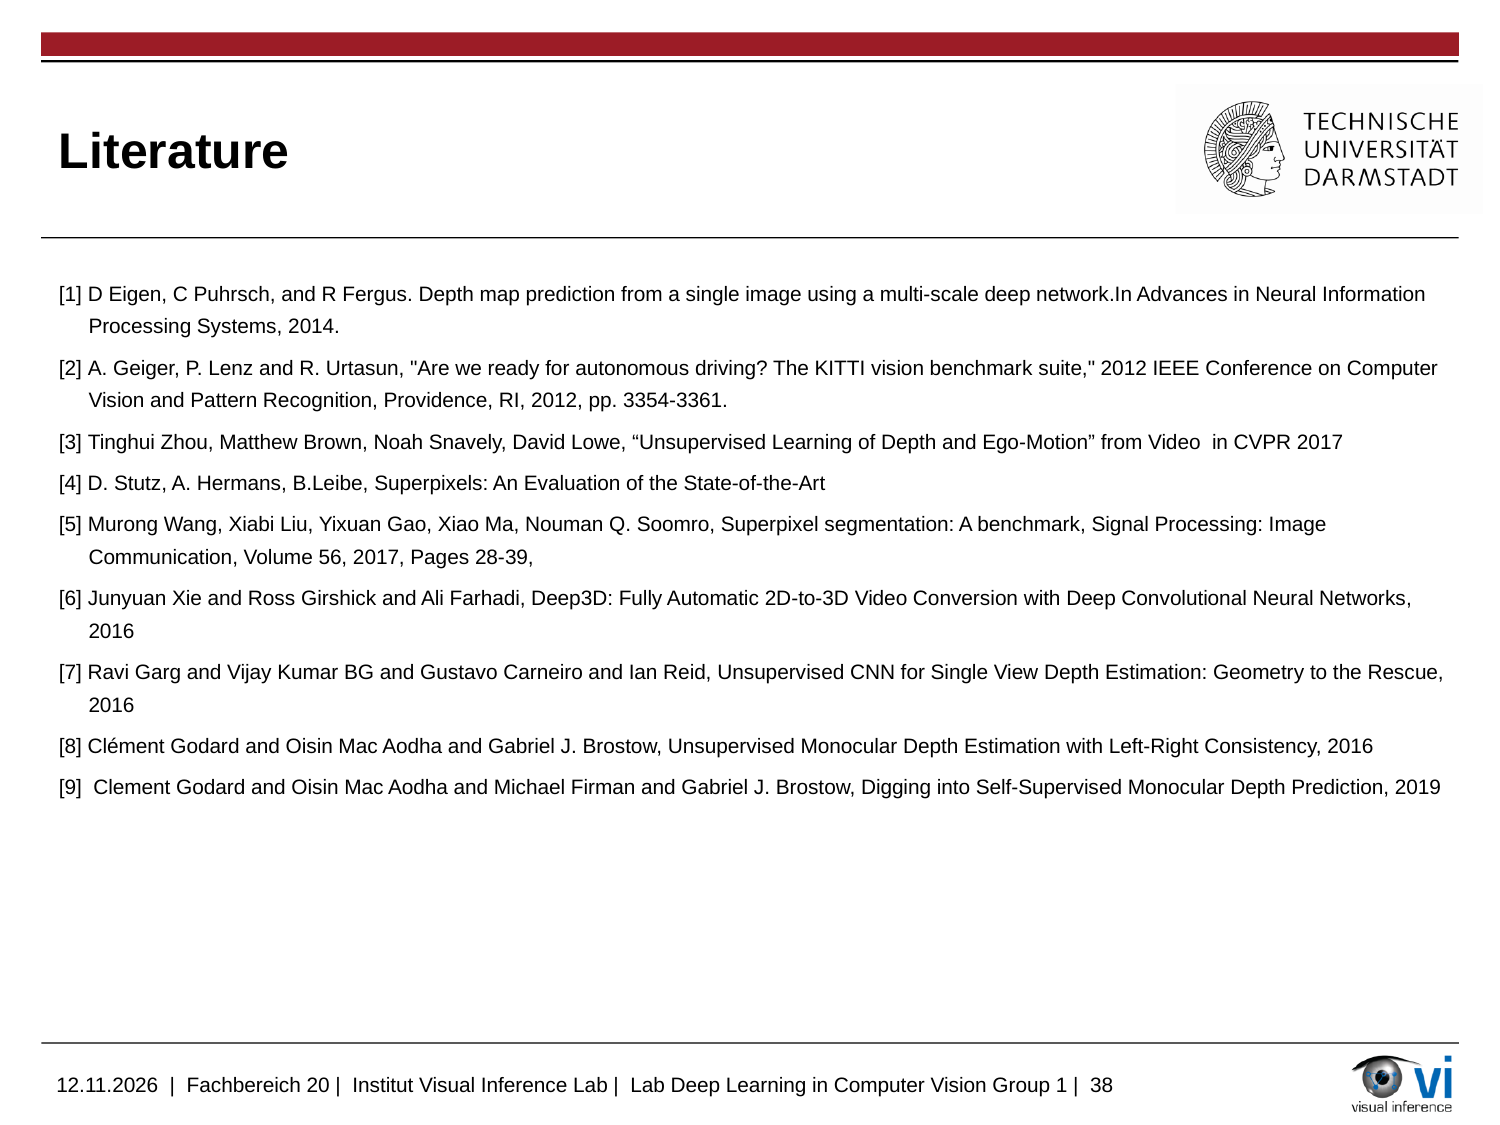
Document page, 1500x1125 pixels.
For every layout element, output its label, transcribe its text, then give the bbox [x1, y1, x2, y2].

list [1] D Eigen, C Puhrsch, and R Fergus. Depth map prediction from a single image using a multi-scale deep network.In Advances in Neural Information Processing Systems, 2014. [2] A. Geiger, P. Lenz and R. Urtasun, "Are we ready for autonomous driving? The KITTI vision benchmark suite," 2012 IEEE Conference on Computer Vision and Pattern Recognition, Providence, RI, 2012, pp. 3354-3361. [3] Tinghui Zhou, Matthew Brown, Noah Snavely, David Lowe, “Unsupervised Learning of Depth and Ego-Motion” from Video in CVPR 2017 [4] D. Stutz, A. Hermans, B.Leibe, Superpixels: An Evaluation of the State-of-the-Art [5] Murong Wang, Xiabi Liu, Yixuan Gao, Xiao Ma, Nouman Q. Soomro, Superpixel segmentation: A benchmark, Signal Processing: Image Communication, Volume 56, 2017, Pages 28-39, [6] Junyuan Xie and Ross Girshick and Ali Farhadi, Deep3D: Fully Automatic 2D-to-3D Video Conversion with Deep Convolutional Neural Networks, 2016 [7] Ravi Garg and Vijay Kumar BG and Gustavo Carneiro and Ian Reid, Unsupervised CNN for Single View Depth Estimation: Geometry to the Rescue, 2016 [8] Clément Godard and Oisin Mac Aodha and Gabriel J. Brostow, Unsupervised Monocular Depth Estimation with Left-Right Consistency, 2016 [9] Clement Godard and Oisin Mac Aodha and Michael Firman and Gabriel J. Brostow, Digging into Self-Supervised Monocular Depth Prediction, 2019 [58, 265, 1446, 1001]
picture [1351, 1055, 1500, 1112]
picture [1175, 84, 1483, 214]
title Literature [58, 79, 1149, 218]
